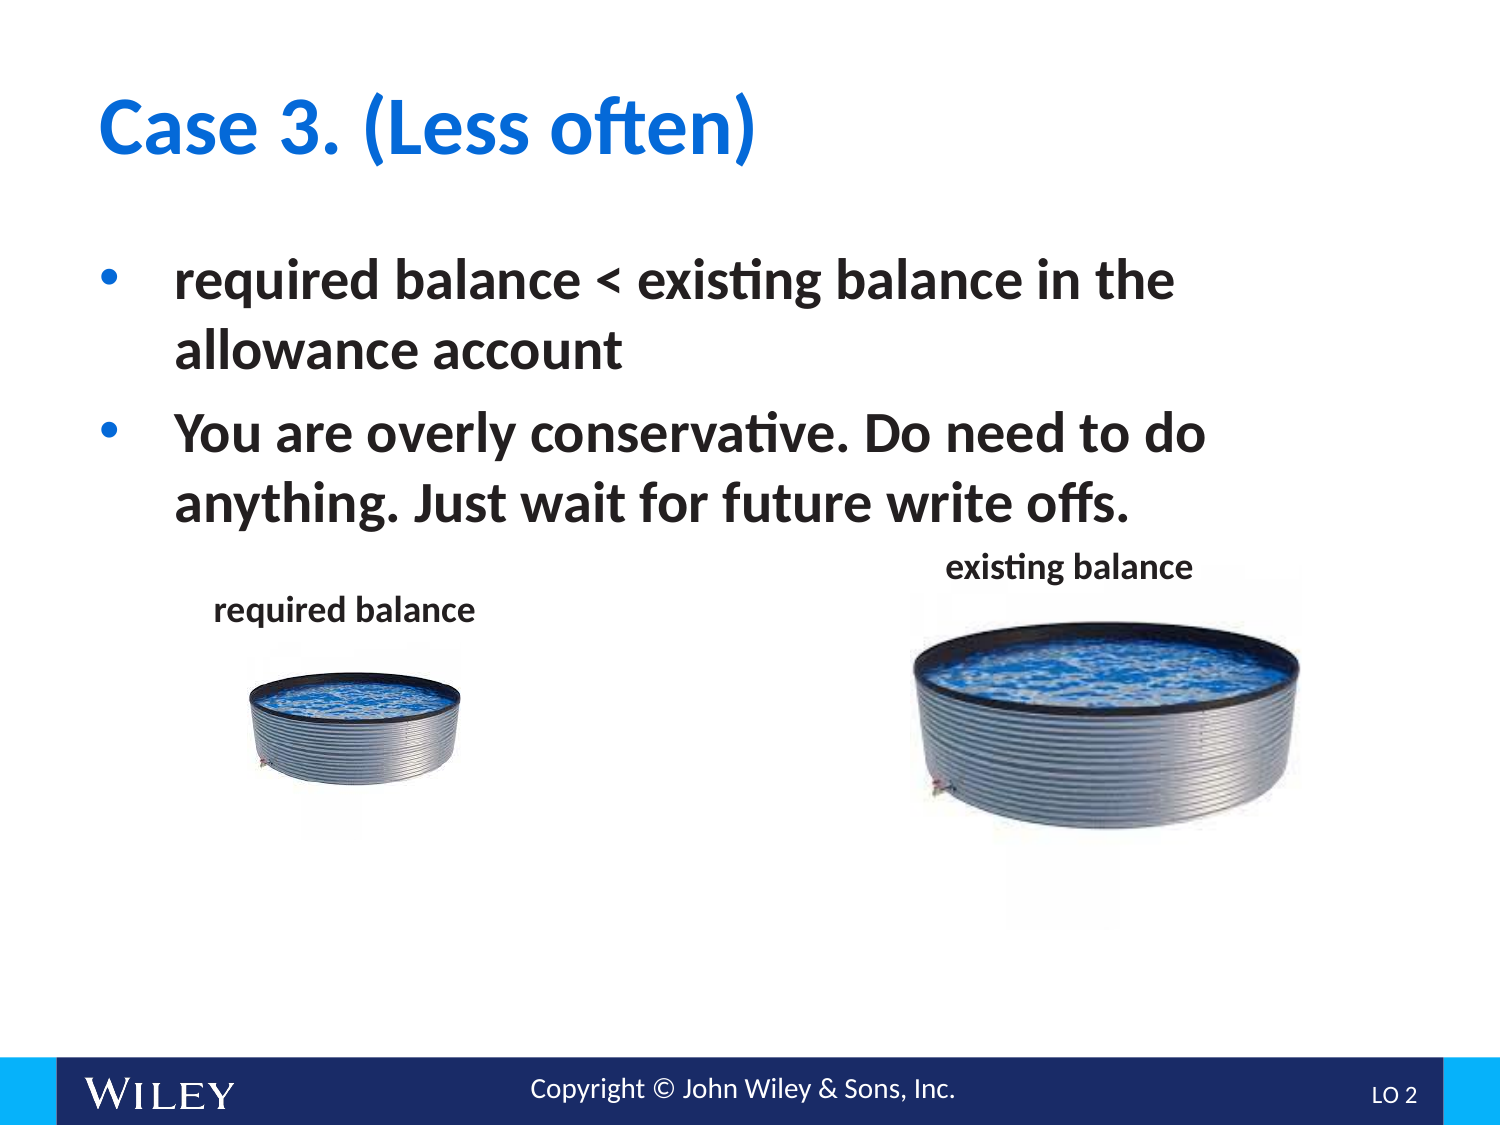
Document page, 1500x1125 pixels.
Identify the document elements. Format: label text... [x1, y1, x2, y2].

picture [910, 538, 1302, 930]
picture [247, 626, 461, 840]
list required balance < existing balance in the allowance account You are overly conservative. Do need to do anything. Just wait for future write offs. [84, 233, 1433, 1038]
title Case 3. (Less often) [84, 75, 1416, 215]
text_box required balance [198, 577, 910, 638]
text_box existing balance [930, 534, 1500, 595]
list L O 2 [1309, 1065, 1433, 1125]
